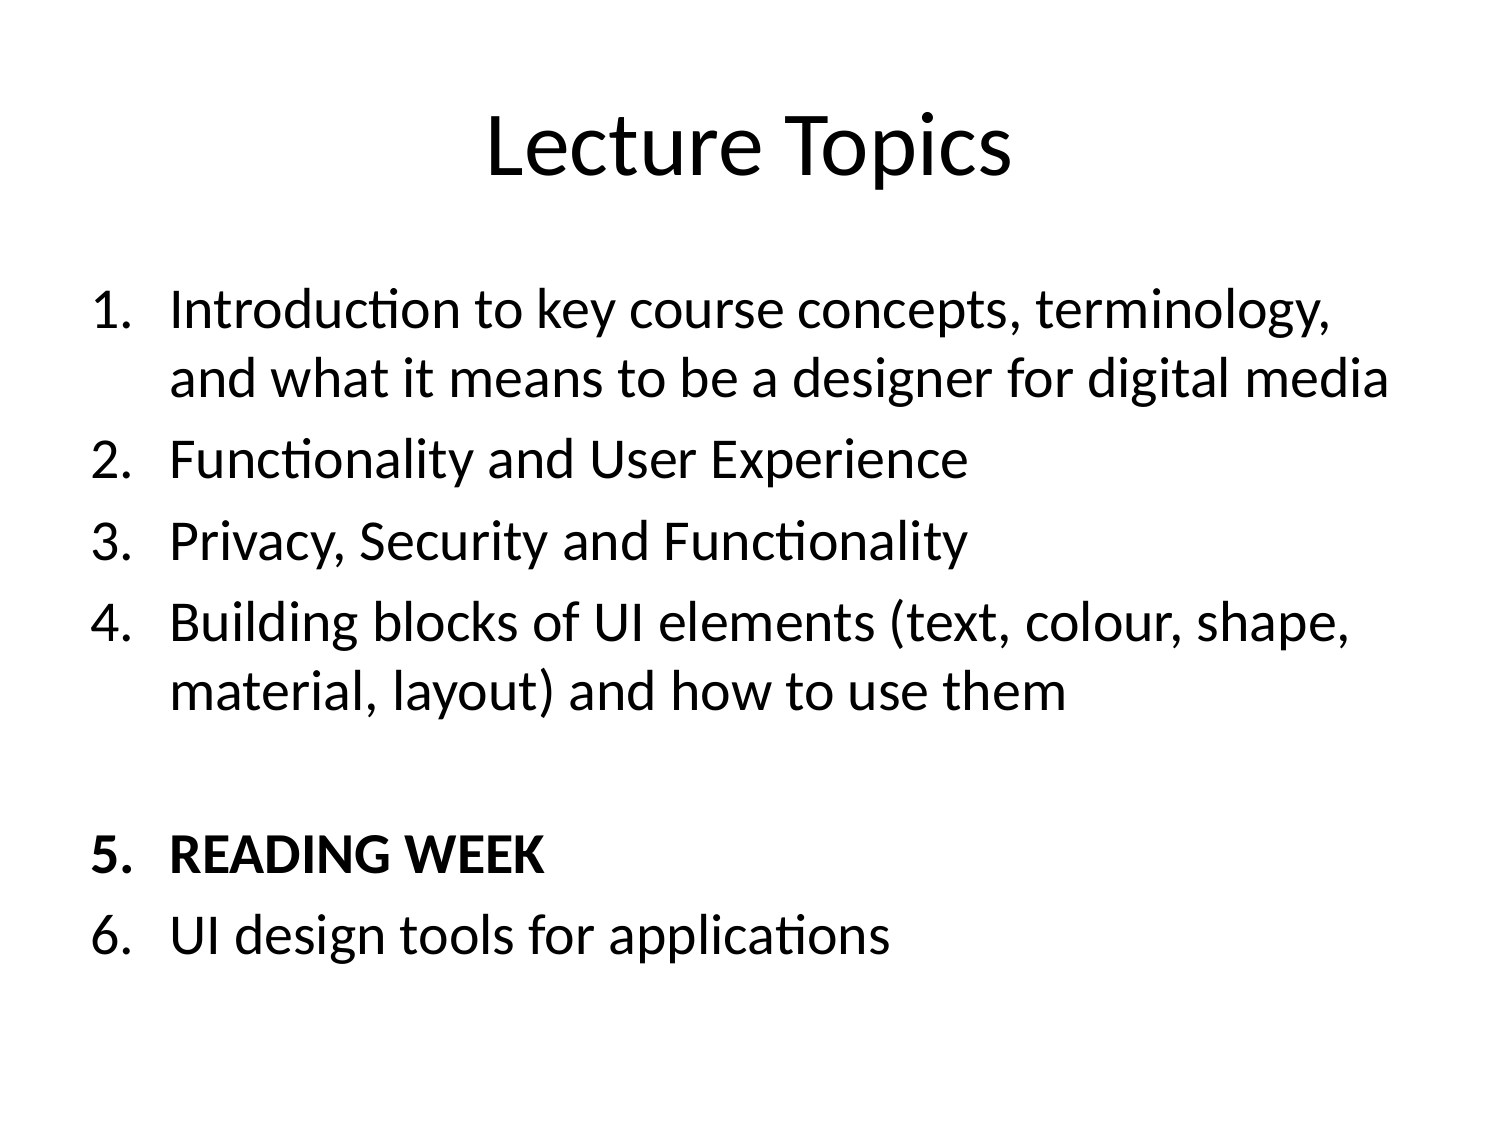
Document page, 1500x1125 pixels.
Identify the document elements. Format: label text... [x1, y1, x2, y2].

title Lecture Topics [75, 45, 1425, 233]
list Introduction to key course concepts, terminology, and what it means to be a designer for digital media Functionality and User Experience Privacy, Security and Functionality Building blocks of UI elements (text, colour, shape, material, layout) and how to use them READING WEEK UI design tools for applications [75, 262, 1425, 1005]
